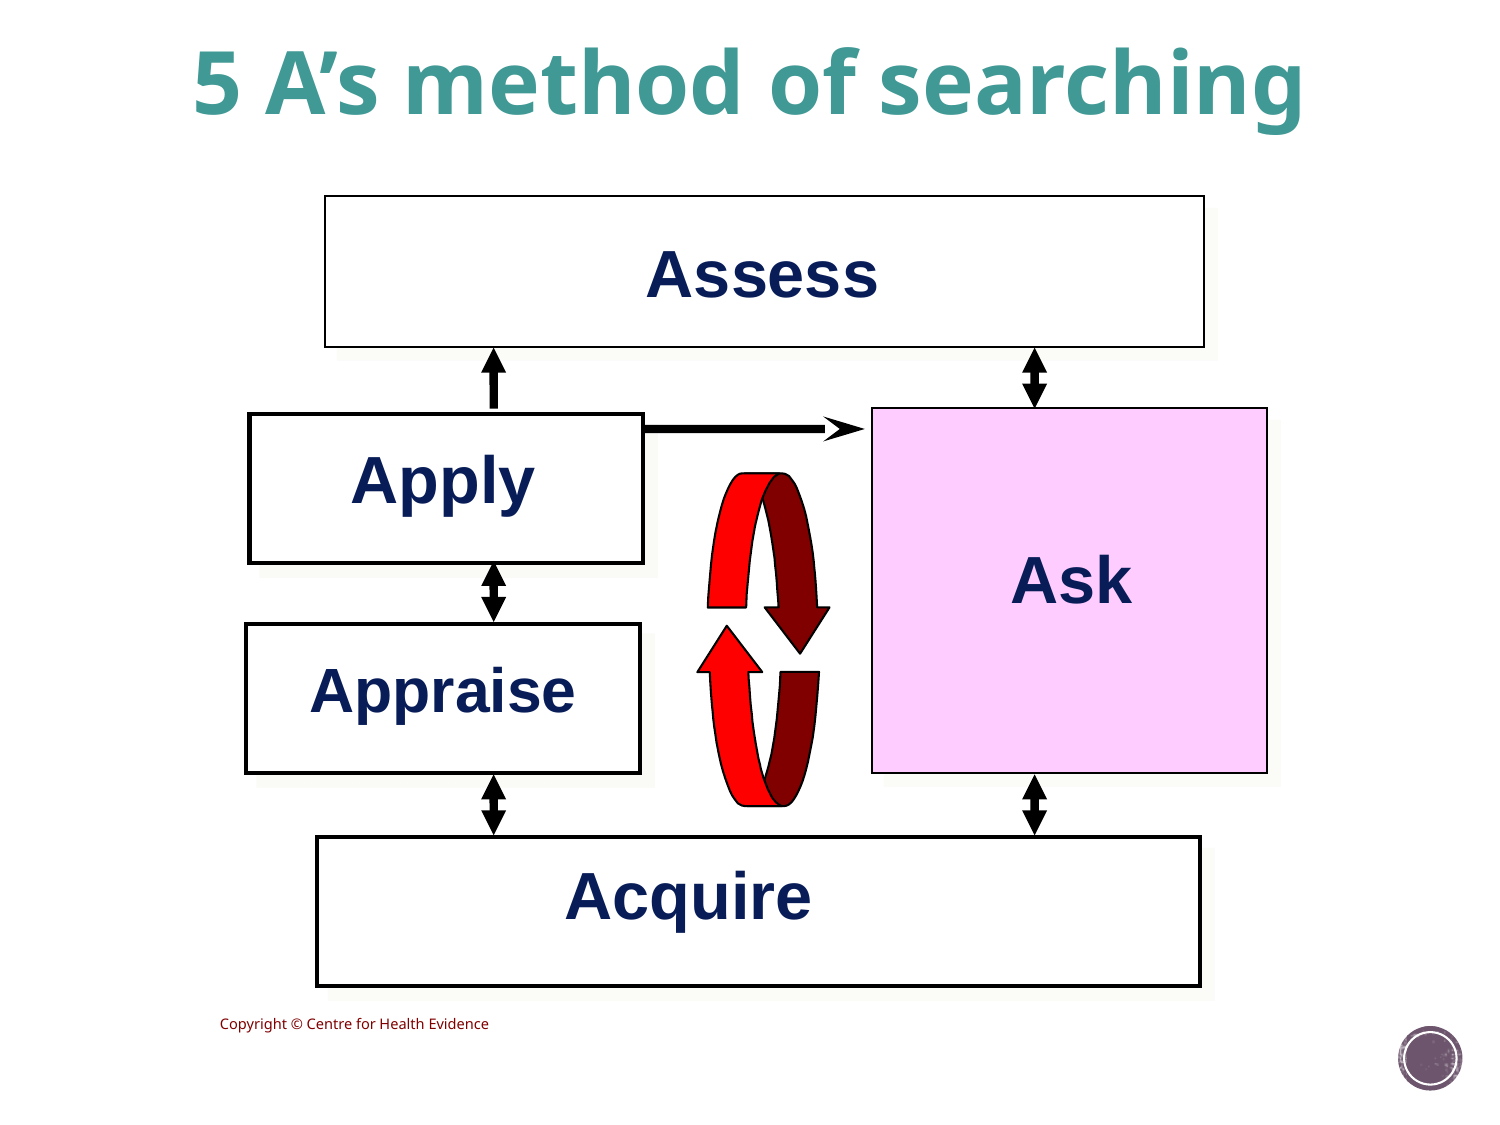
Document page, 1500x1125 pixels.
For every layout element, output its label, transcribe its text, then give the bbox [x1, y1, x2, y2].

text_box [208, 199, 1263, 1061]
text_box 5 A’s method of searching [0, 31, 1500, 190]
